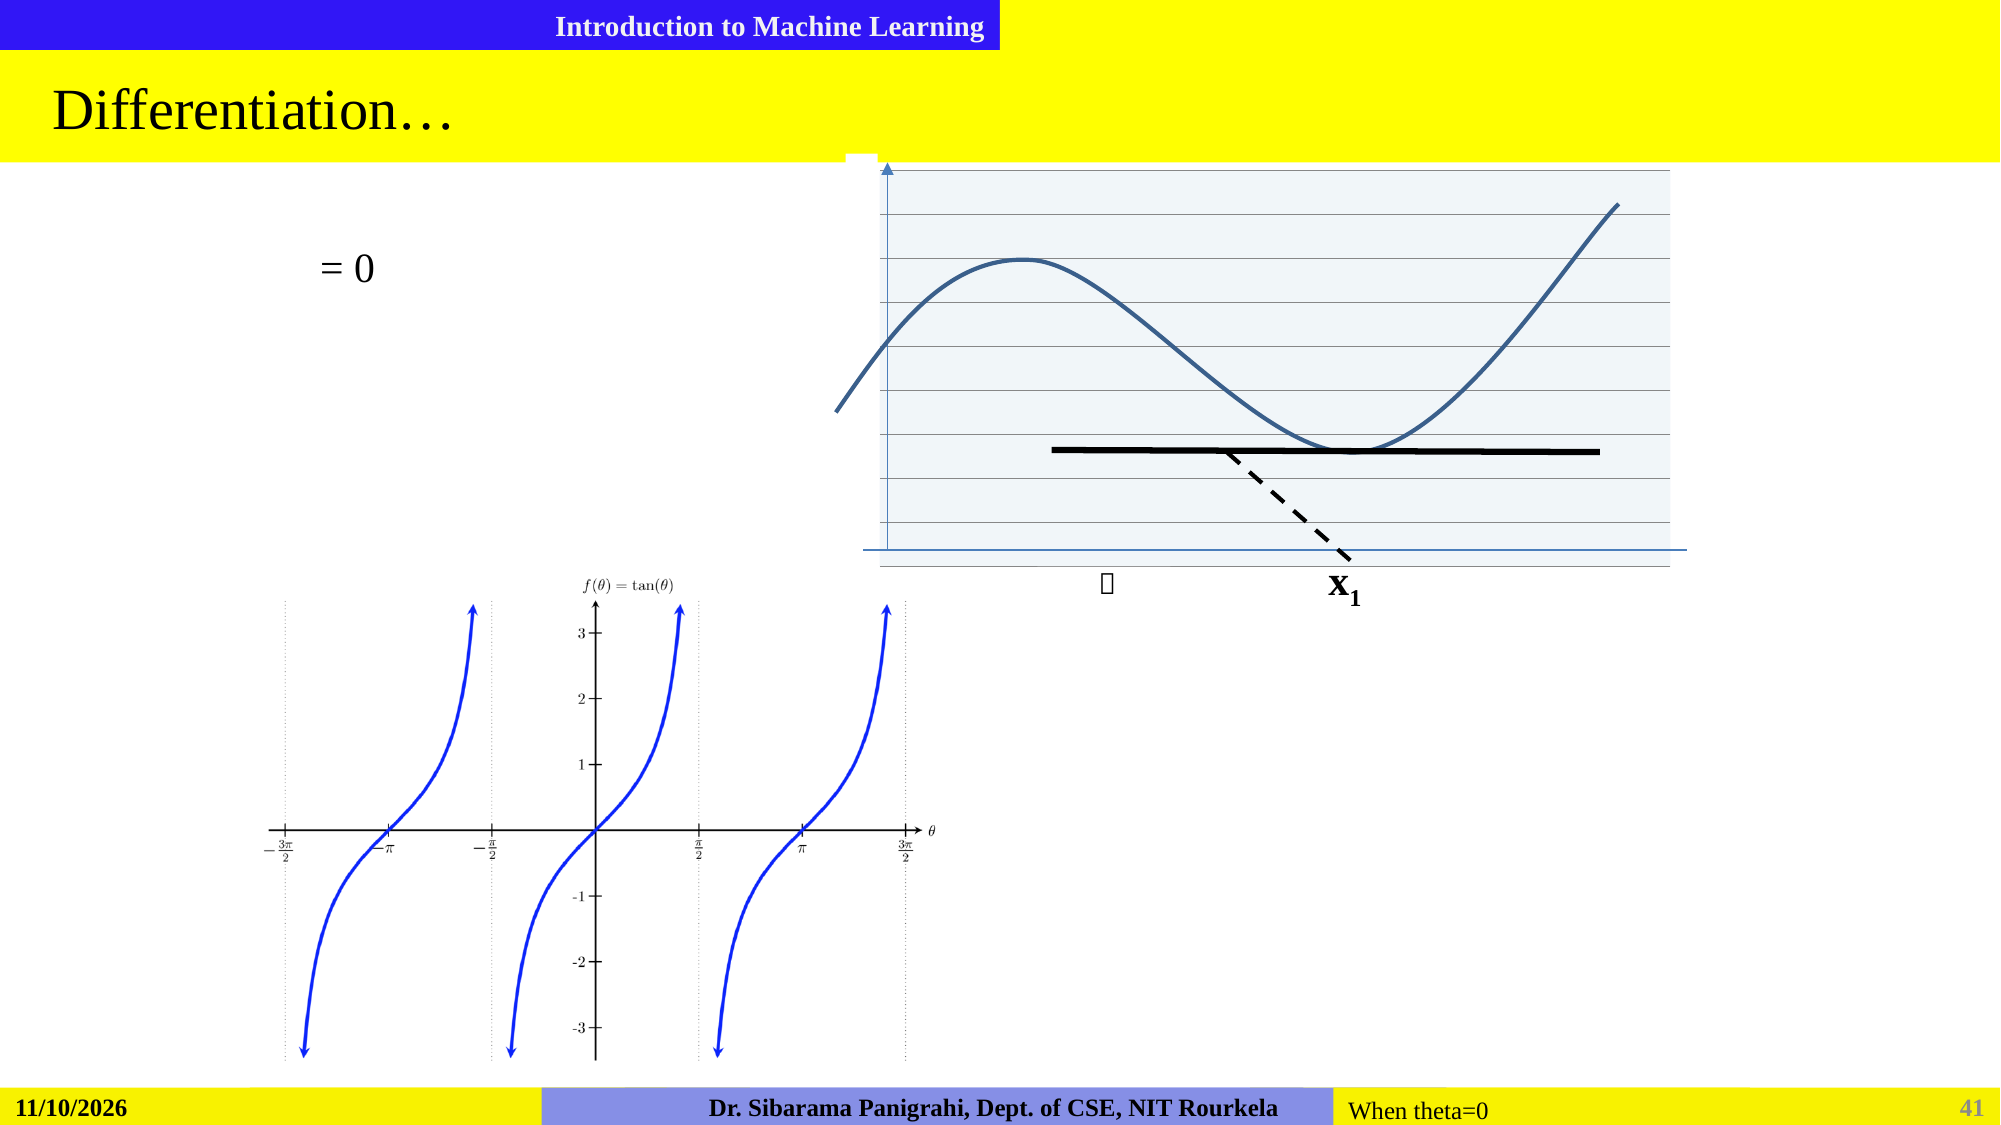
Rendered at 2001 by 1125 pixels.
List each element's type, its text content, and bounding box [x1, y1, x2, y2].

text_box [953, 199, 1775, 1087]
text_box x1 [1313, 585, 1377, 619]
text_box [1352, 452, 1359, 563]
text_box [274, 199, 857, 566]
text_box 41 [1954, 1087, 2000, 1125]
title Differentiation… [0, 50, 2000, 163]
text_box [1051, 449, 1601, 453]
text_box Dr. Sibarama Panigrahi, Dept. of CSE, NIT Rourkela [541, 1087, 1333, 1125]
chart [862, 162, 1688, 576]
text_box Maxima and Minima [1311, 1082, 1700, 1087]
picture [249, 567, 951, 1084]
text_box 2/6/2026 [0, 1087, 541, 1125]
text_box When theta=0 [1333, 1087, 1954, 1125]
